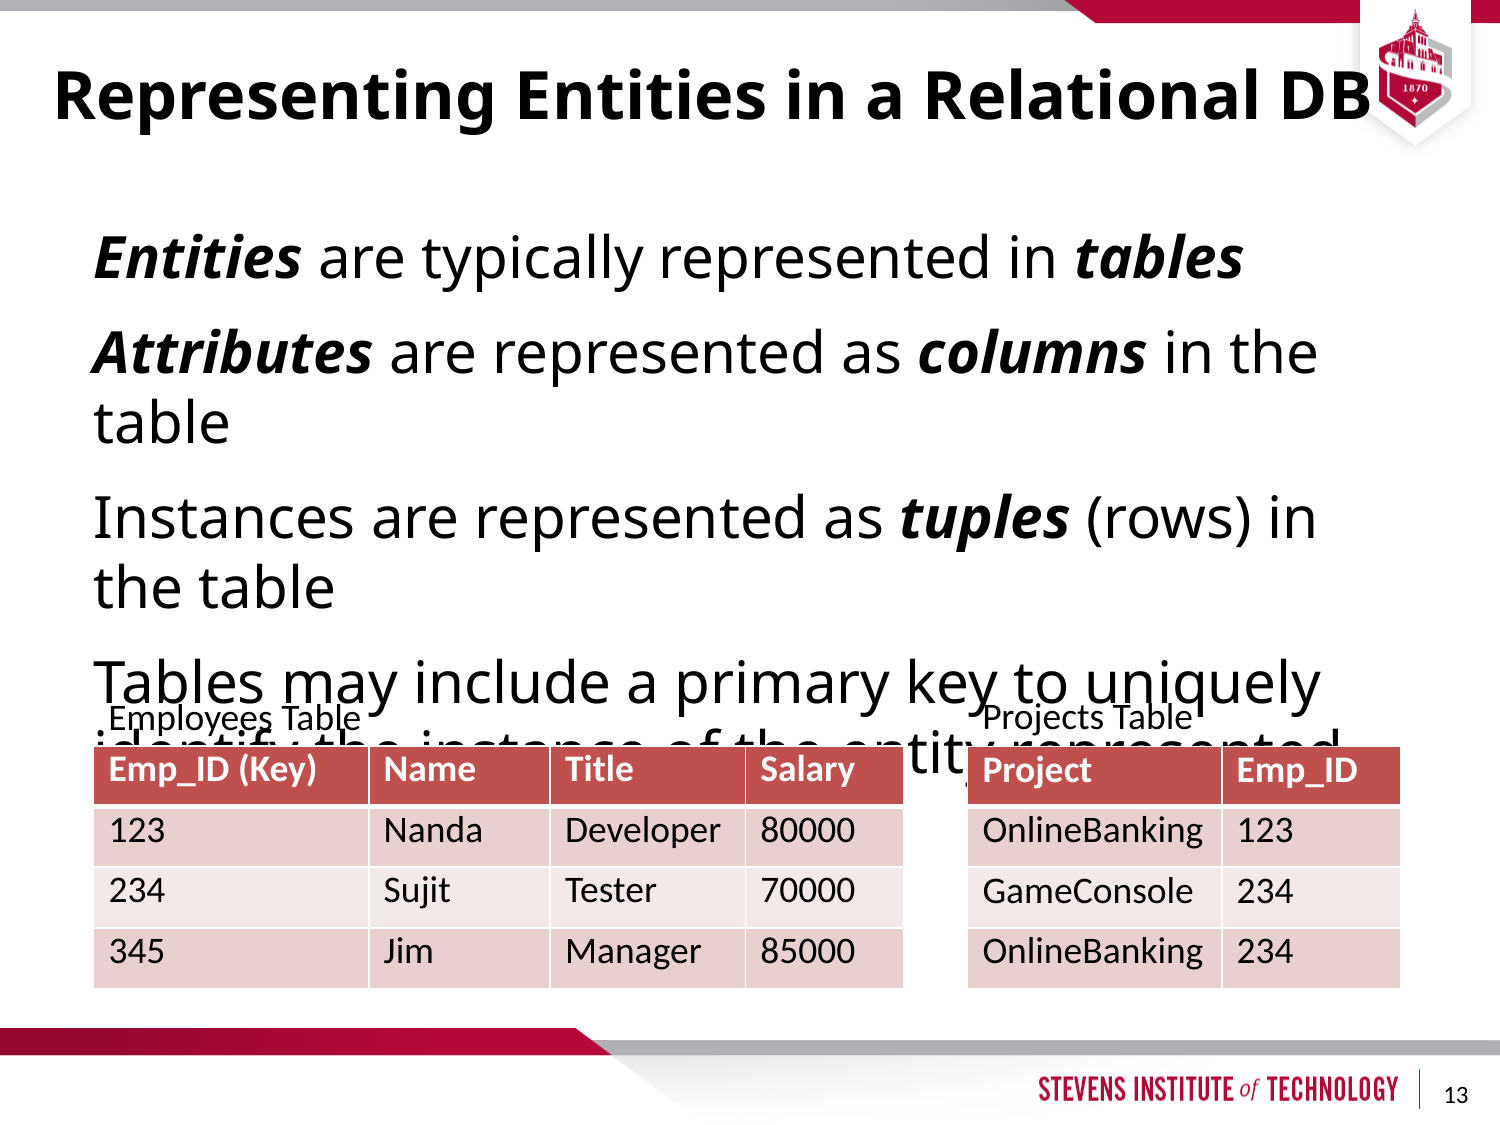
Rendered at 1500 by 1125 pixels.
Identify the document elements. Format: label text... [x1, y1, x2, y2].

table_cell OnlineBanking [968, 809, 1221, 866]
table_cell Manager [551, 929, 745, 988]
table_cell Sujit [370, 868, 549, 927]
picture [0, 1028, 1500, 1125]
table_header Project [968, 747, 1221, 804]
table_cell 80000 [746, 809, 903, 866]
table_cell OnlineBanking [968, 929, 1221, 988]
list Entities are typically represented in tables Attributes are represented as columns in the table Instances are represented as tuples (rows) in the table Tables may include a primary key to uniquely identify the instance of the entity represented by the tuple/row [79, 212, 1429, 953]
table_cell 345 [94, 929, 368, 988]
slide_number 13 [1428, 1071, 1490, 1108]
table_cell 234 [94, 868, 368, 927]
table_header Name [370, 747, 549, 804]
text_box Projects Table [967, 684, 1481, 745]
title Representing Entities in a Relational DB [37, 45, 1400, 150]
picture [0, 0, 1500, 160]
table_cell Developer [551, 809, 745, 866]
table_cell Nanda [370, 809, 549, 866]
table_header Salary [746, 747, 903, 804]
table_cell 70000 [746, 868, 903, 927]
table_header Emp_ID [1223, 747, 1400, 804]
table_cell Tester [551, 868, 745, 927]
table_cell Jim [370, 929, 549, 988]
table_cell 123 [94, 809, 368, 866]
table_cell 234 [1223, 929, 1400, 988]
table_cell 85000 [746, 929, 903, 988]
text_box Employees Table [93, 685, 607, 746]
table_cell GameConsole [968, 868, 1221, 927]
table_header Title [551, 747, 745, 804]
table_cell 234 [1223, 868, 1400, 927]
table_header Emp_ID (Key) [94, 747, 368, 804]
table_cell 123 [1223, 809, 1400, 866]
